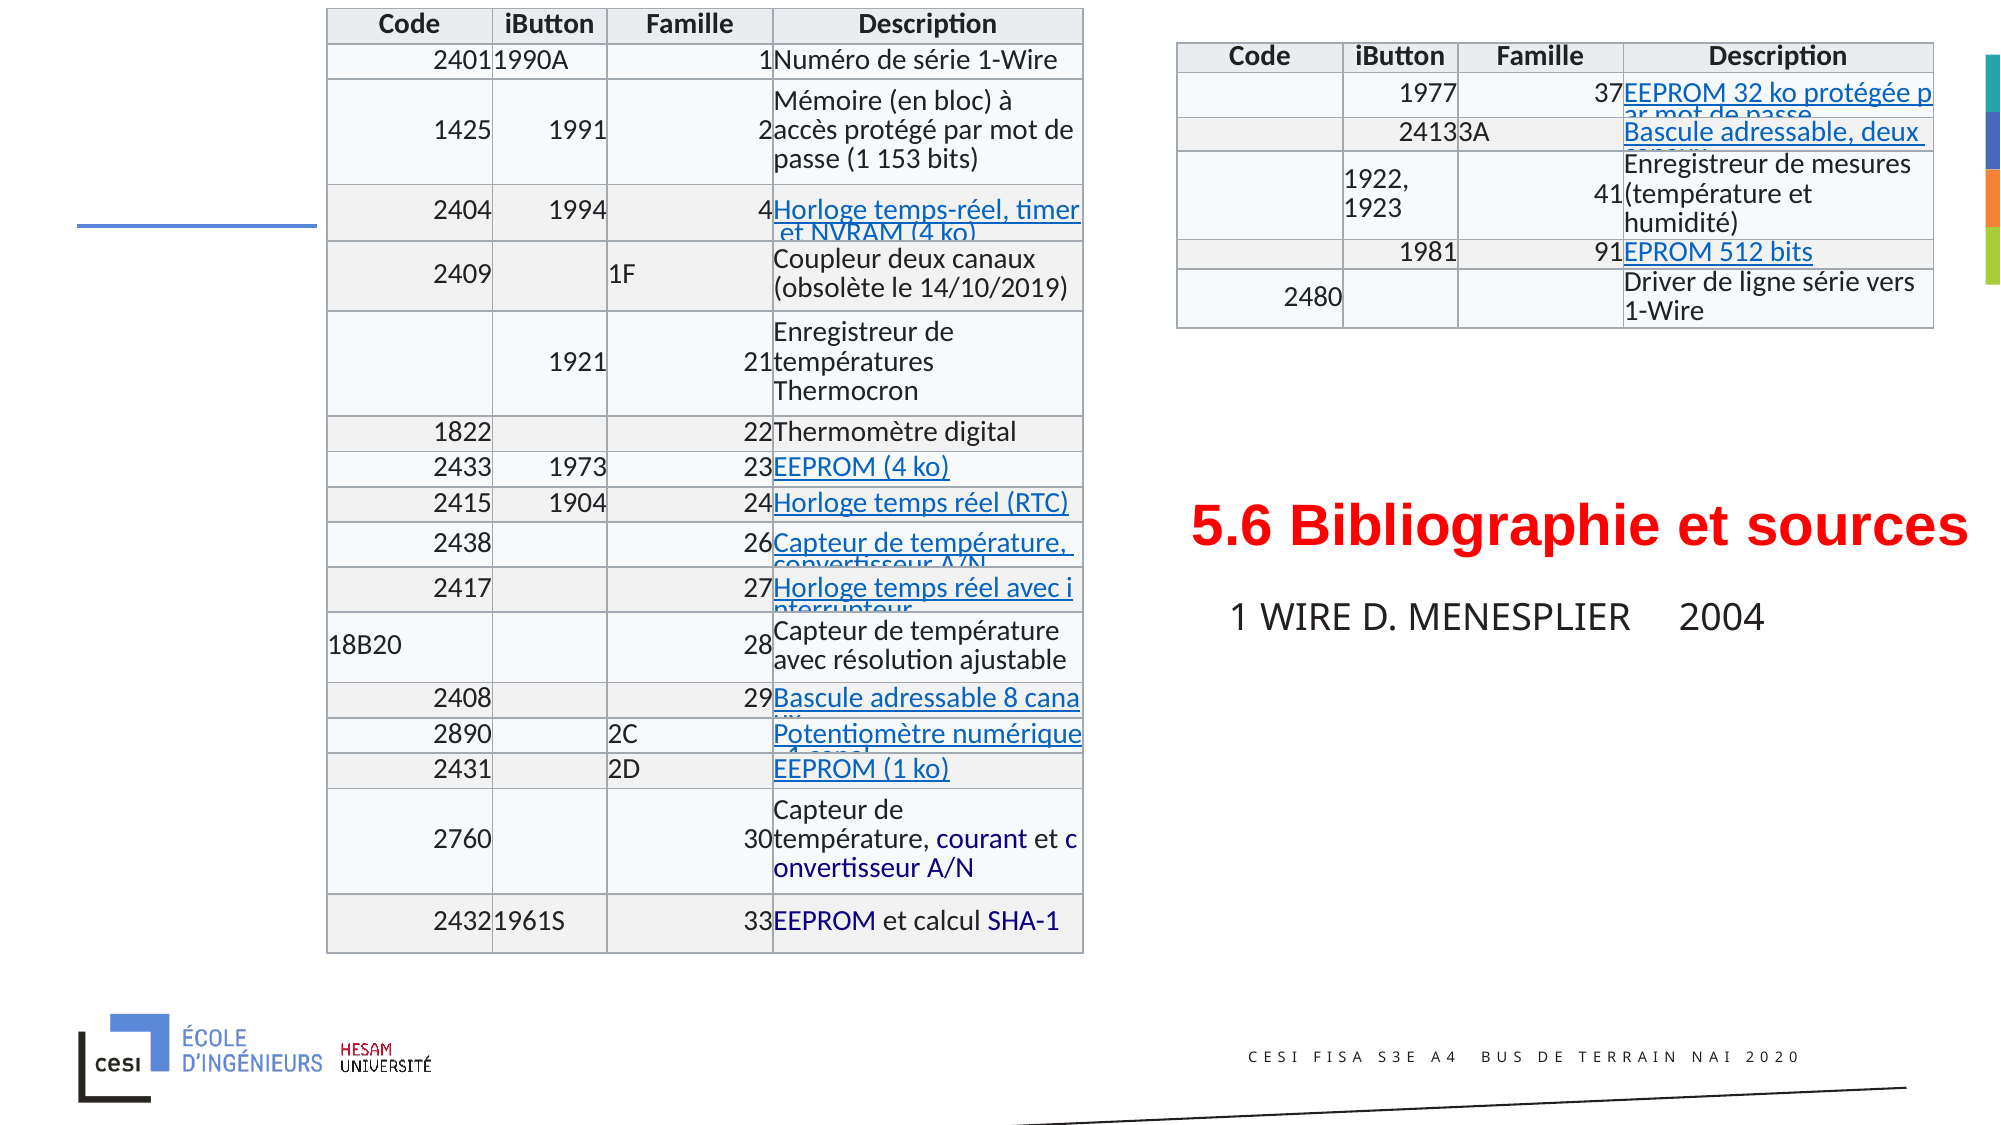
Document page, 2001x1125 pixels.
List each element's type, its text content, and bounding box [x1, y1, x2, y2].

table_cell 2433 [328, 452, 492, 486]
table_cell 1961S [493, 895, 606, 952]
table_cell 2D [608, 754, 772, 788]
table_cell Horloge temps-réel, timer et NVRAM (4 ko) [774, 185, 1082, 240]
table_cell Capteur de température avec résolution ajustable [774, 613, 1082, 682]
table_cell 1425 [328, 80, 492, 184]
table_cell 2415 [328, 488, 492, 521]
table_cell Bascule adressable 8 canaux [774, 683, 1082, 717]
table_cell 41 [1459, 152, 1623, 239]
table_cell [1178, 240, 1342, 268]
table_cell 1F [608, 242, 772, 310]
table_cell [493, 719, 606, 752]
table_cell 1973 [493, 452, 606, 486]
table_cell 37 [1459, 73, 1623, 117]
table_cell 2417 [328, 568, 492, 611]
table_cell [328, 312, 492, 415]
table_cell 1921 [493, 312, 606, 415]
table_cell [493, 242, 606, 310]
table_cell [1178, 152, 1342, 239]
table_cell EEPROM (1 ko) [774, 754, 1082, 788]
table_cell 1994 [493, 185, 606, 240]
table_cell 22 [608, 417, 772, 451]
table_cell 2480 [1178, 270, 1342, 327]
table_cell Horloge temps réel (RTC) [774, 488, 1082, 521]
table_cell 33 [608, 895, 772, 952]
table_cell Numéro de série 1-Wire [774, 45, 1082, 78]
text_box 5.6 Bibliographie et sources [1177, 479, 2000, 565]
table_cell 2431 [328, 754, 492, 788]
table_cell Potentiomètre numérique, 1 canal [774, 719, 1082, 752]
table_header Description [1624, 44, 1933, 72]
table_cell 24 [608, 488, 772, 521]
table_header Famille [608, 9, 772, 43]
table_cell 2413 [1344, 118, 1457, 150]
table_cell Mémoire (en bloc) à accès protégé par mot de passe (1 153 bits) [774, 80, 1082, 184]
table_cell 2890 [328, 719, 492, 752]
table_cell Capteur de température, courant et convertisseur A/N [774, 789, 1082, 893]
table_header Code [328, 9, 492, 43]
table_cell 91 [1459, 240, 1623, 268]
table_cell EEPROM 32 ko protégée par mot de passe [1624, 73, 1933, 117]
table_cell EEPROM (4 ko) [774, 452, 1082, 486]
table_cell 2432 [328, 895, 492, 952]
table_cell 18B20 [328, 613, 492, 682]
table_header iButton [493, 9, 606, 43]
table_header Code [1178, 44, 1342, 72]
table_cell [493, 568, 606, 611]
table_cell [1344, 270, 1457, 327]
table_cell Driver de ligne série vers 1-Wire [1624, 270, 1933, 327]
table_cell Enregistreur de températures Thermocron [774, 312, 1082, 415]
table_cell 28 [608, 613, 772, 682]
table_cell 1822 [328, 417, 492, 451]
table_cell Thermomètre digital [774, 417, 1082, 451]
table_cell [1178, 118, 1342, 150]
table_cell 1977 [1344, 73, 1457, 117]
table_cell 2 [608, 80, 772, 184]
table_cell [493, 523, 606, 566]
footer CESI FISA S3E A4 Bus de Terrain NAI 2020 [1041, 1027, 1814, 1088]
table_cell Horloge temps réel avec interrupteur [774, 568, 1082, 611]
table_cell Coupleur deux canaux (obsolète le 14/10/2019) [774, 242, 1082, 310]
table_cell [493, 683, 606, 717]
table_cell 2409 [328, 242, 492, 310]
table_cell Capteur de température, convertisseur A/N [774, 523, 1082, 566]
table_cell 26 [608, 523, 772, 566]
table_cell 1981 [1344, 240, 1457, 268]
table_cell [1459, 270, 1623, 327]
table_cell Enregistreur de mesures (température et humidité) [1624, 152, 1933, 239]
picture [12, 949, 433, 1125]
table_header Description [774, 9, 1082, 43]
table_cell [493, 417, 606, 451]
table_cell 4 [608, 185, 772, 240]
table_cell EPROM 512 bits [1624, 240, 1933, 268]
table_cell 3A [1459, 118, 1623, 150]
table_cell 2438 [328, 523, 492, 566]
table_cell 1922, 1923 [1344, 152, 1457, 239]
table_cell 30 [608, 789, 772, 893]
table_cell 1904 [493, 488, 606, 521]
table_cell 2408 [328, 683, 492, 717]
table_cell 29 [608, 683, 772, 717]
table_cell [1178, 73, 1342, 117]
table_cell 1990A [493, 45, 606, 78]
table_cell 2C [608, 719, 772, 752]
table_cell 21 [608, 312, 772, 415]
table_cell Bascule adressable, deux canaux [1624, 118, 1933, 150]
table_cell [493, 754, 606, 788]
table_cell 2401 [328, 45, 492, 78]
text_box 1 WIRE D. MENESPLIER 2004 [1214, 585, 1780, 646]
table_cell EEPROM et calcul SHA-1 [774, 895, 1082, 952]
table_cell [493, 789, 606, 893]
table_cell 2760 [328, 789, 492, 893]
table_header iButton [1344, 44, 1457, 72]
table_cell 27 [608, 568, 772, 611]
table_cell 2404 [328, 185, 492, 240]
table_header Famille [1459, 44, 1623, 72]
table_cell 1991 [493, 80, 606, 184]
table_cell 1 [608, 45, 772, 78]
table_cell [493, 613, 606, 682]
table_cell 23 [608, 452, 772, 486]
